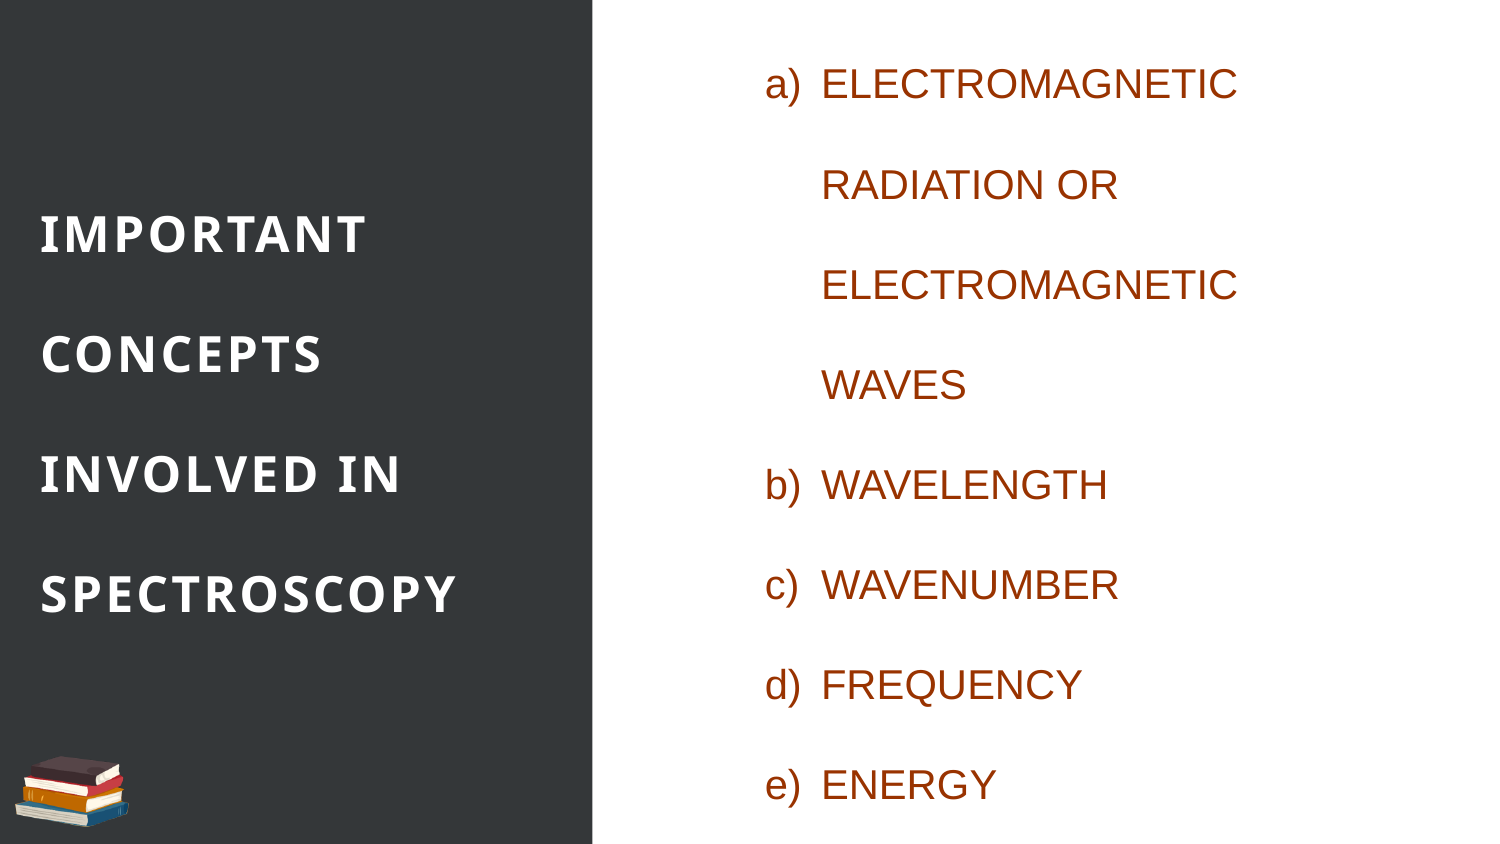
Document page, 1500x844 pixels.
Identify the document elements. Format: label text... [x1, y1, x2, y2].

title IMPORTANT CONCEPTS INVOLVED IN SPECTROSCOPY [23, 26, 530, 739]
picture [15, 756, 129, 827]
text_box ELECTROMAGNETIC RADIATION OR ELECTROMAGNETIC WAVES WAVELENGTH WAVENUMBER FREQUENCY ENERGY [750, 0, 1340, 815]
